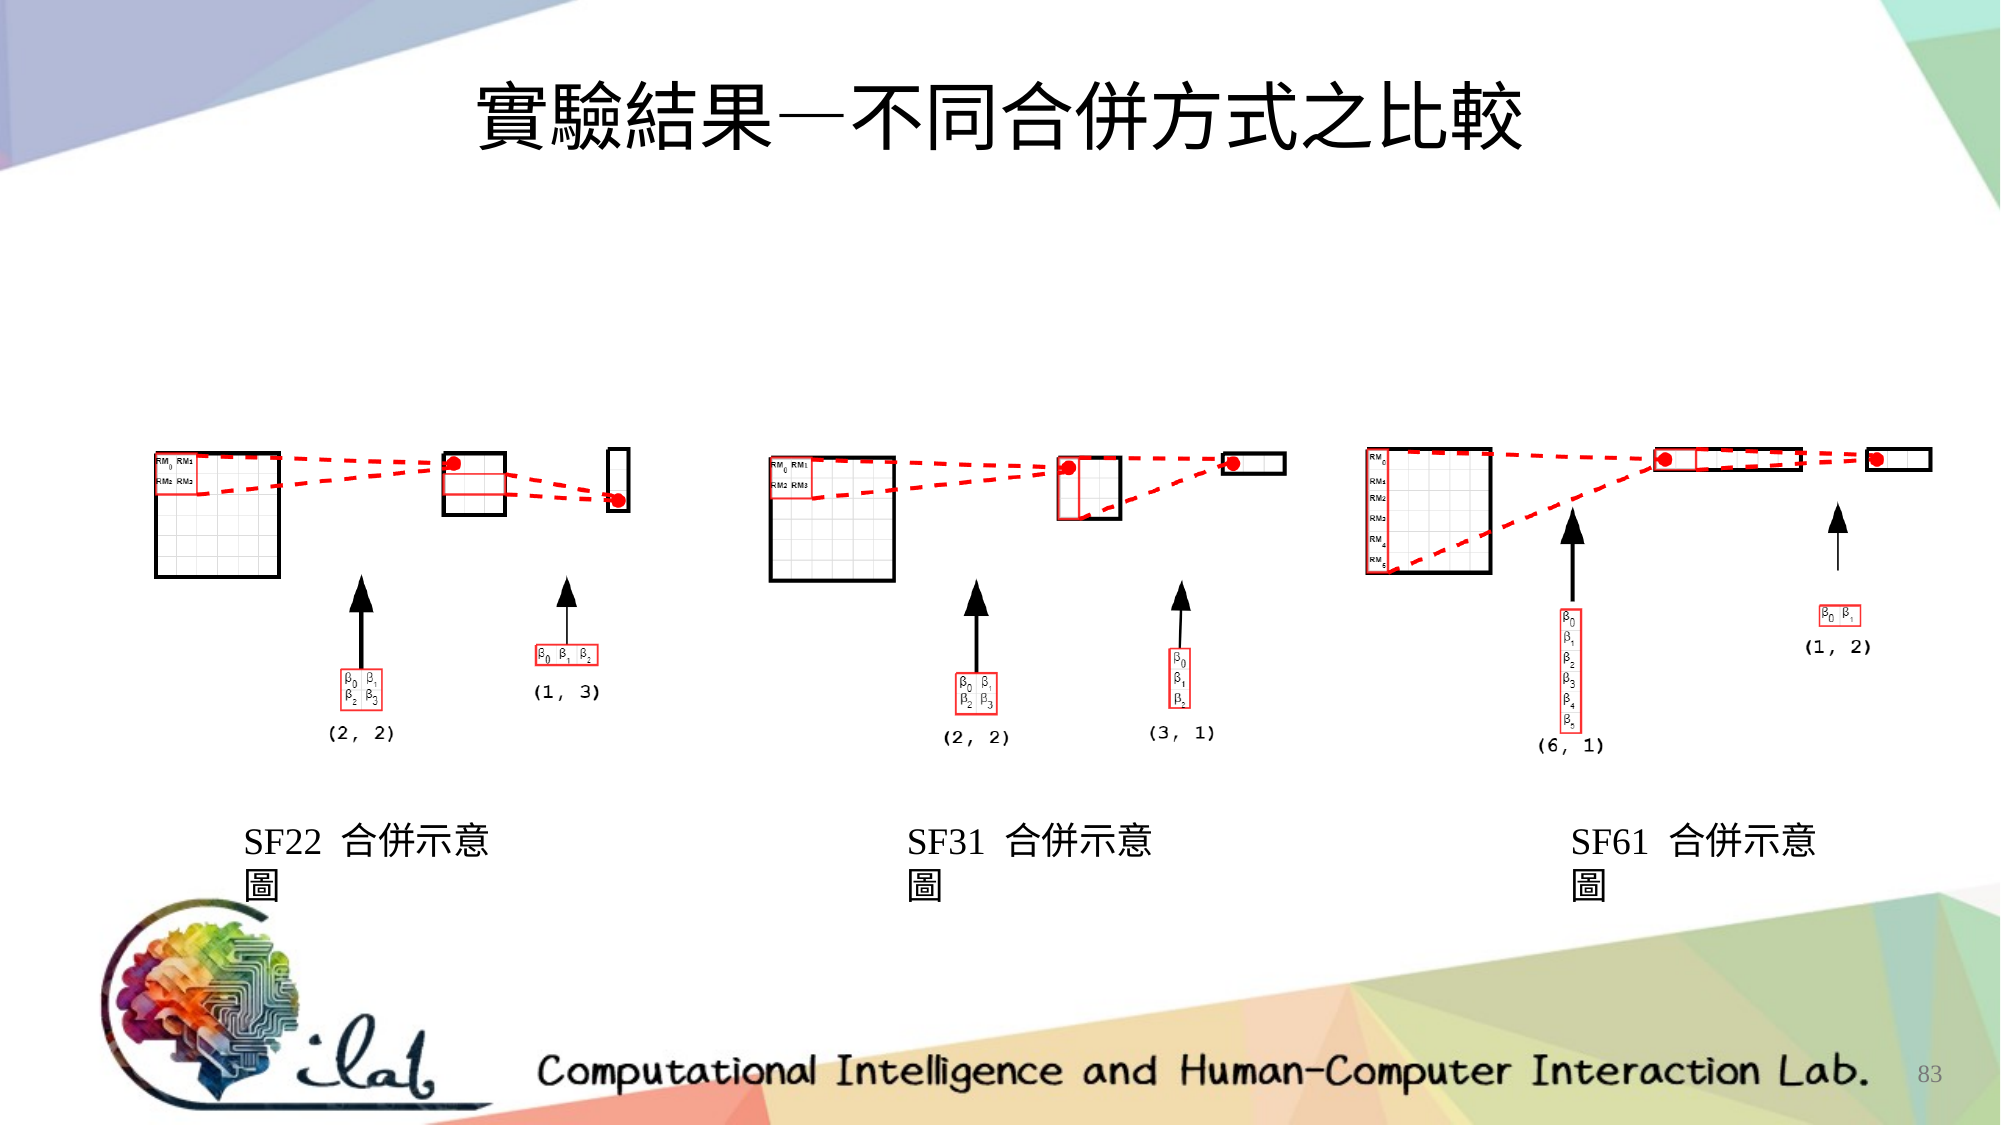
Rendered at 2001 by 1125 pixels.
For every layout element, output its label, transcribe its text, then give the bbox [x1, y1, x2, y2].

text_box SF31 合併示意圖 [892, 809, 1202, 915]
text_box 實驗結果—不同合併方式之比較 [460, 62, 1540, 167]
picture [0, 0, 2001, 1125]
text_box SF22 合併示意圖 [228, 809, 539, 915]
text_box SF61 合併示意圖 [1555, 809, 1866, 915]
slide_number 83 [1507, 1042, 1958, 1103]
